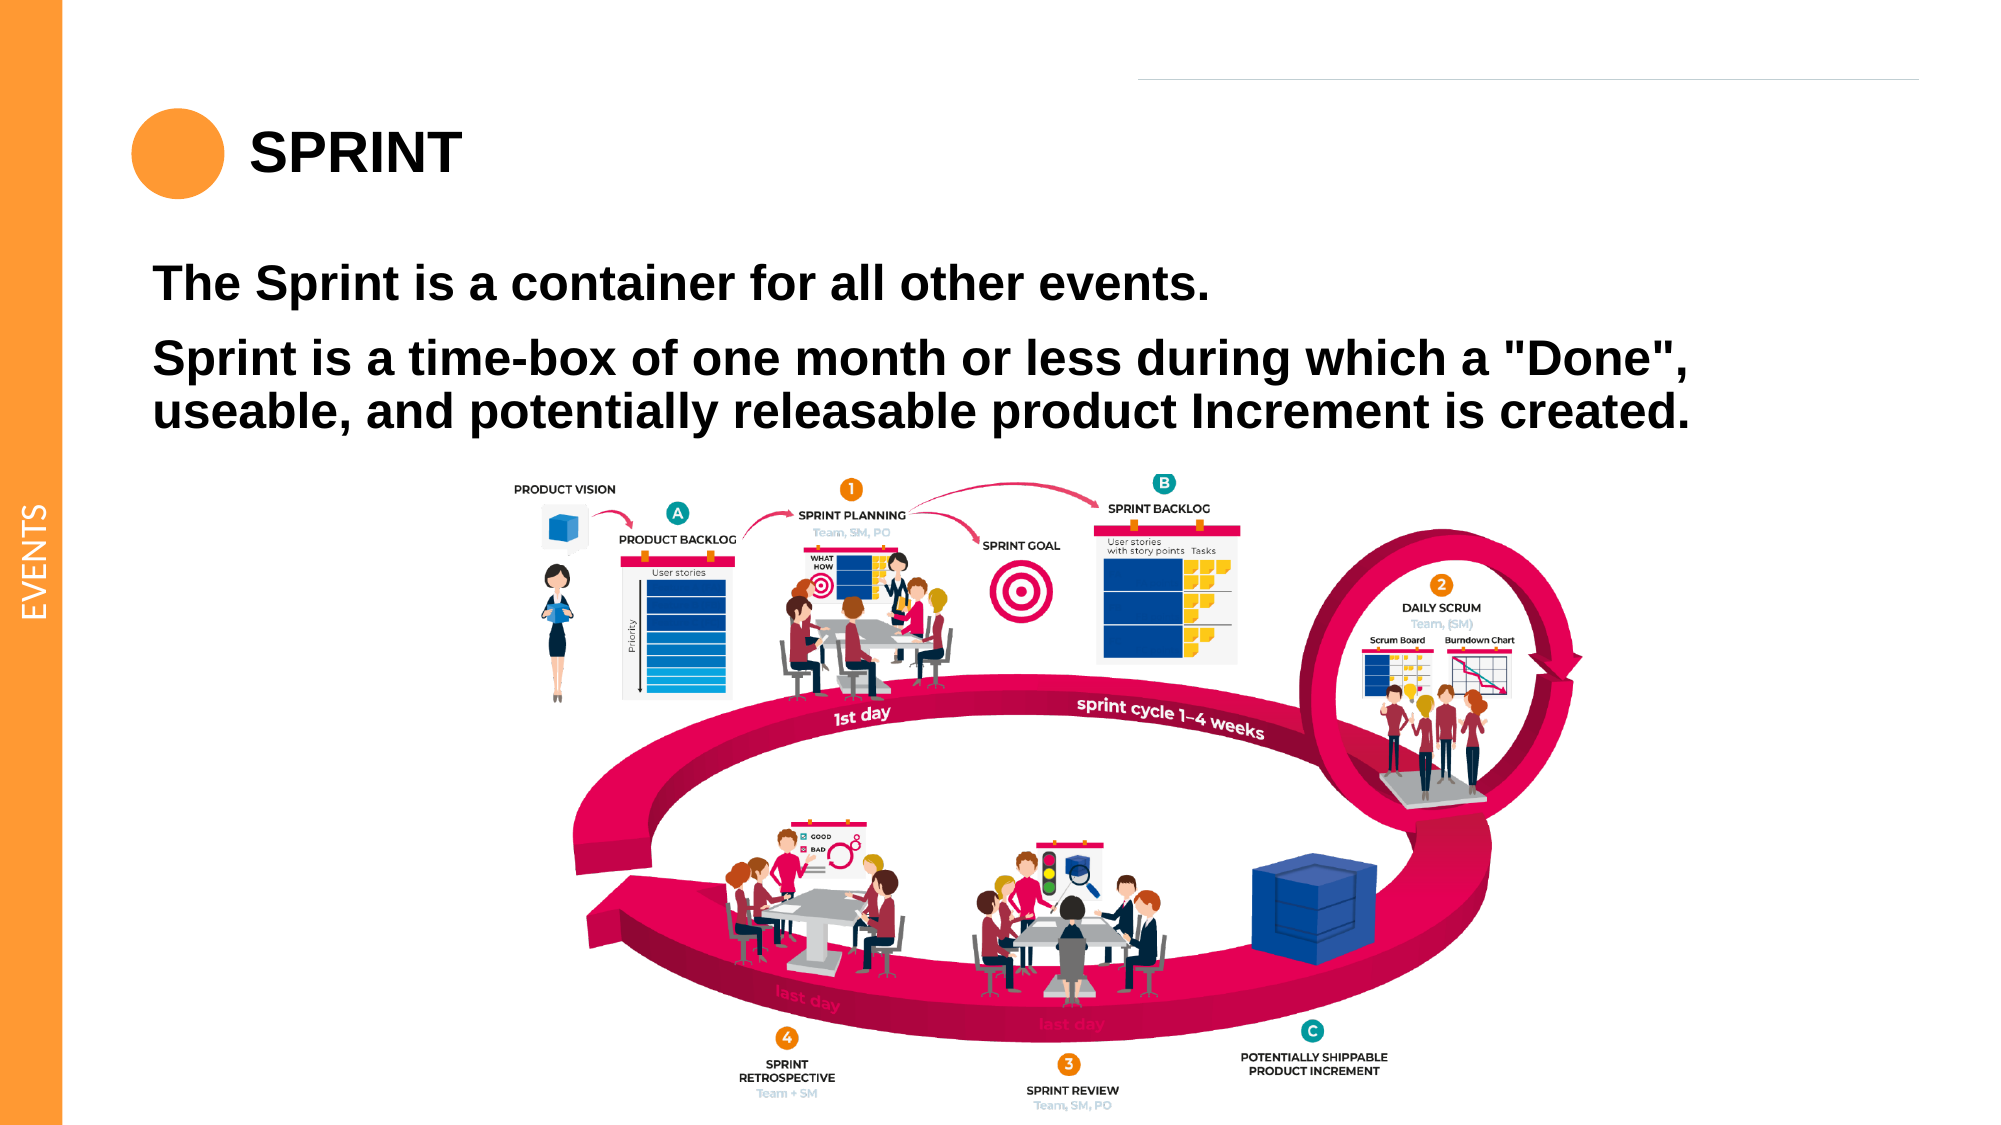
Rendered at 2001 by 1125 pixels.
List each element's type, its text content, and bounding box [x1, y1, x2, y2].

text_box SPRINT [137, 93, 1863, 215]
picture [509, 474, 1584, 1115]
list The Sprint is a container for all other events. Sprint is a time-box of one month or less during which a "Done", useable, and potentially releasable product Increment is created. [137, 249, 1863, 964]
text_box [130, 107, 226, 201]
